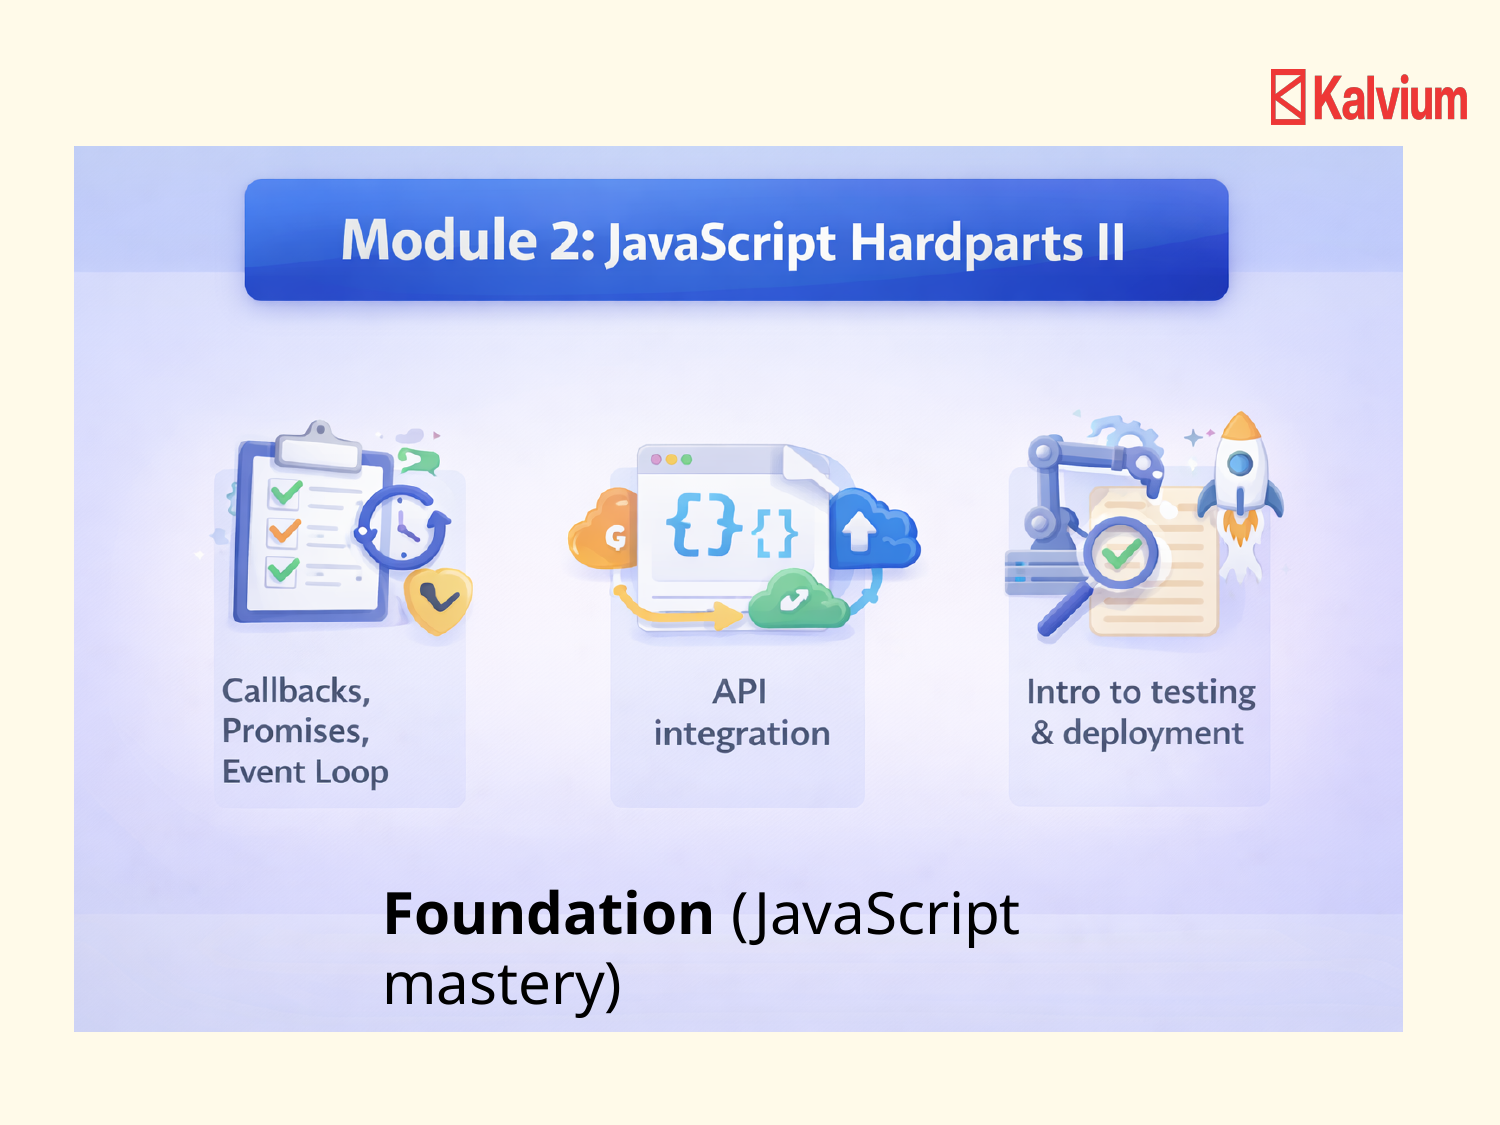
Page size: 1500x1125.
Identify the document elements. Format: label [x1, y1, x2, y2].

picture [74, 146, 1403, 1032]
picture [1271, 69, 1467, 125]
